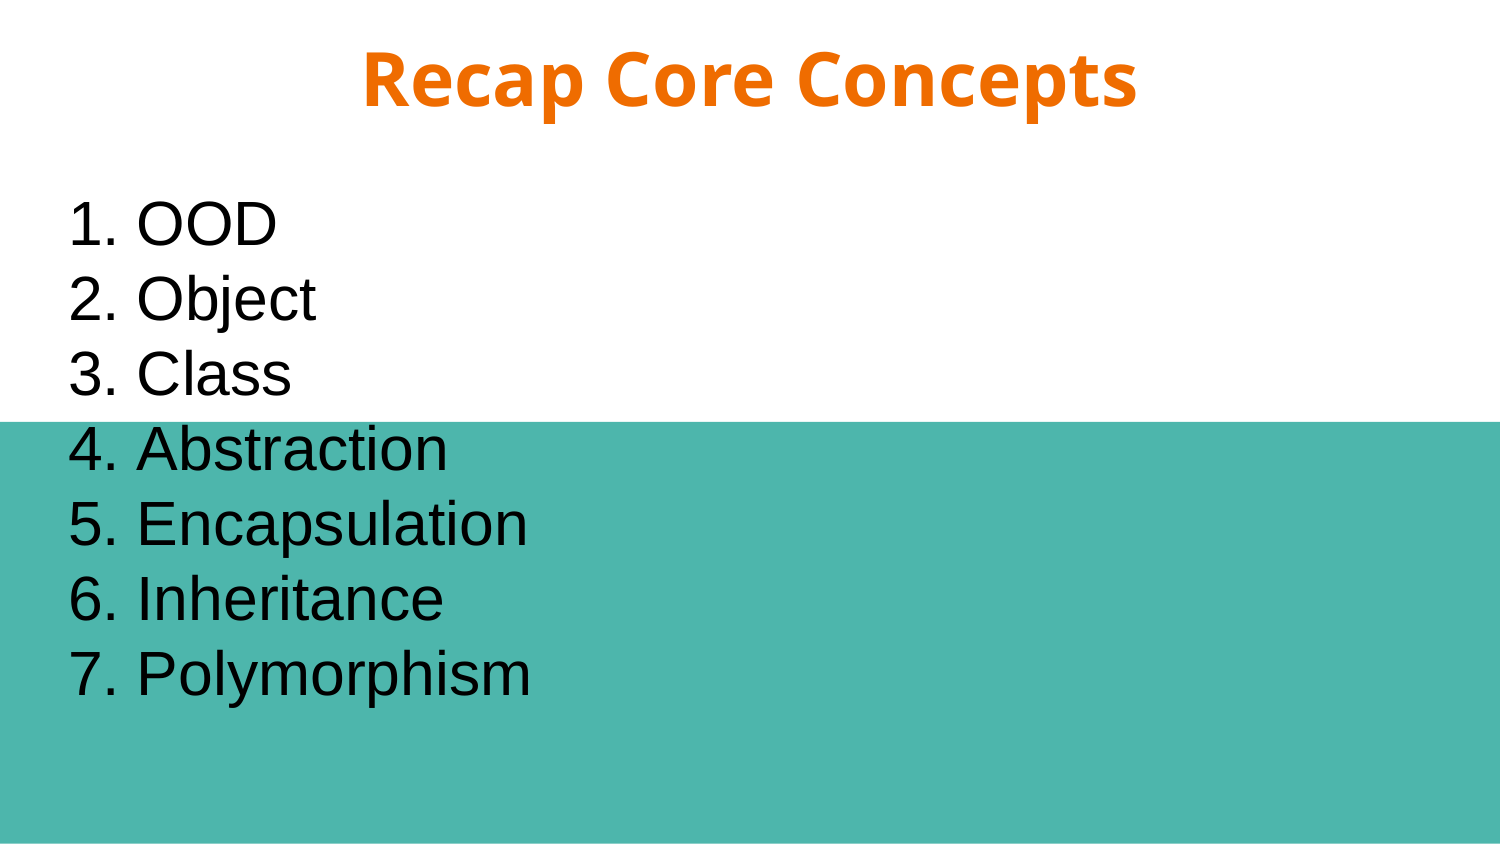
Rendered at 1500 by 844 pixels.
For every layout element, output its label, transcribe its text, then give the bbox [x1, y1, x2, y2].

text_box OOD Object Class Abstraction Encapsulation Inheritance Polymorphism [46, 145, 1453, 746]
title Recap Core Concepts [46, 8, 1453, 145]
